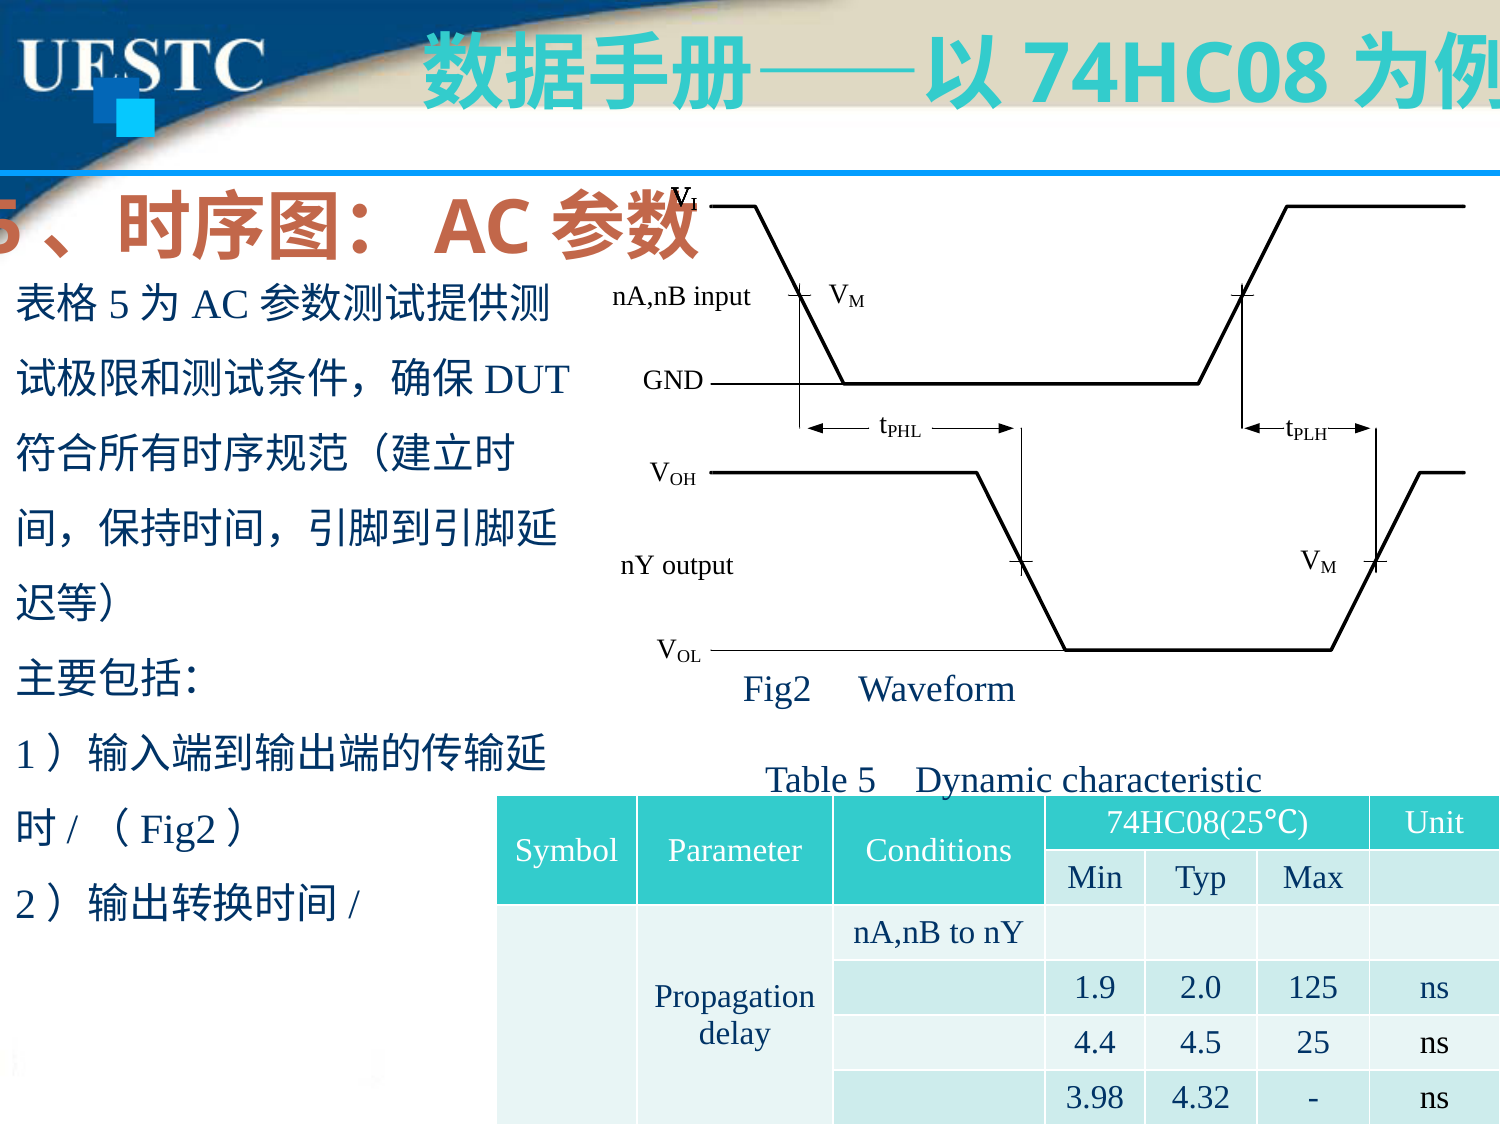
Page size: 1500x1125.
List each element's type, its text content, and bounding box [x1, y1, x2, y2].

picture [0, 172, 1500, 1125]
text_box 数据手册——以74HC08为例 [406, 11, 1500, 127]
text_box Fig2 Waveform [728, 688, 1297, 717]
text_box Table 5 Dynamic characteristic [750, 747, 1278, 808]
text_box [93, 77, 155, 138]
picture [0, 0, 1500, 170]
text_box 5、时序图：AC参数 [0, 179, 591, 276]
